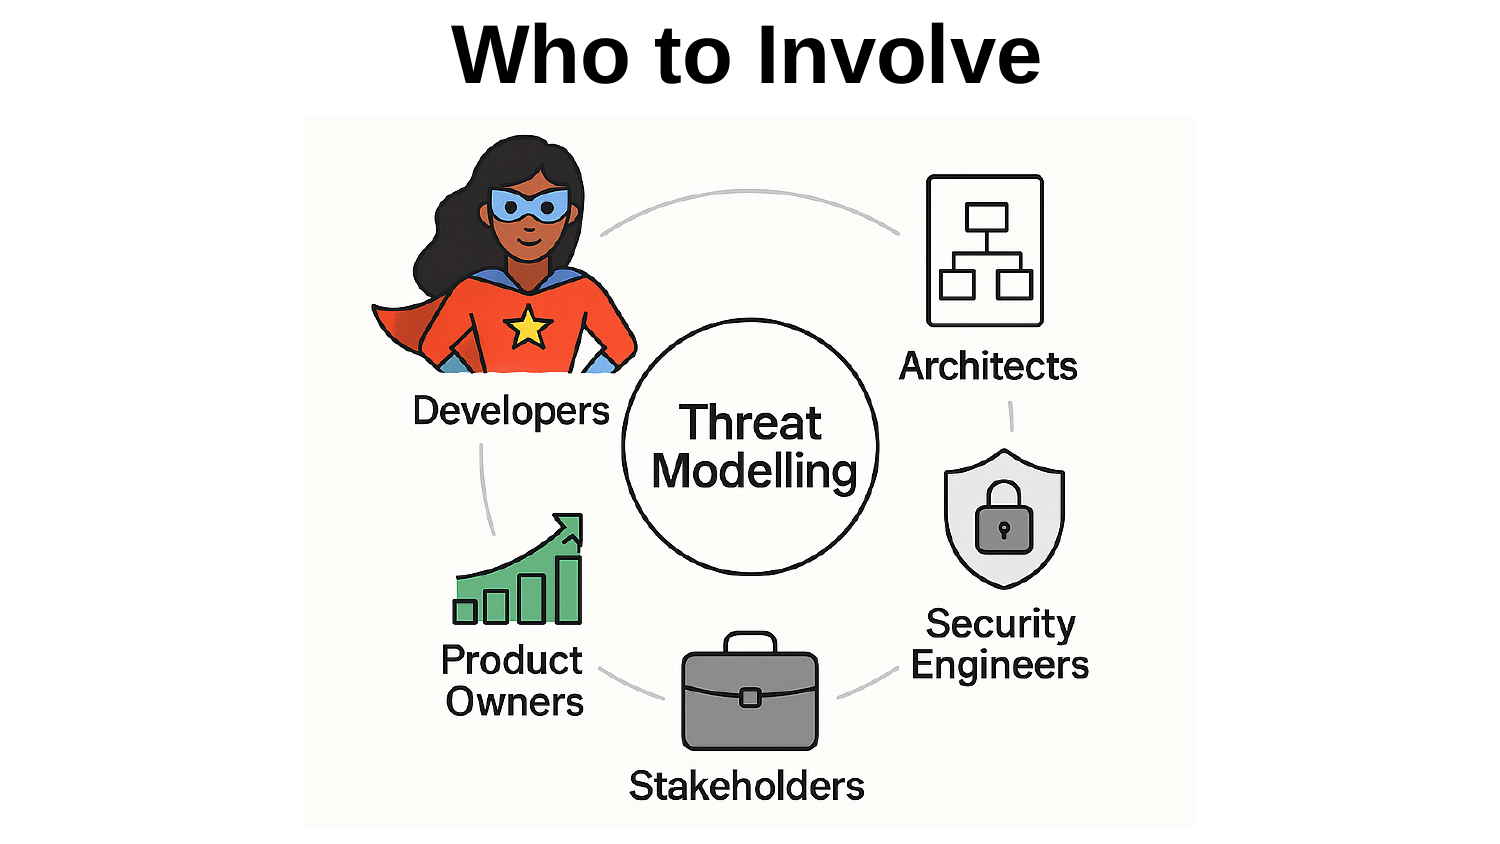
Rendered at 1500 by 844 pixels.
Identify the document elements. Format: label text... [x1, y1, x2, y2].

text_box Who to Involve [440, 0, 1060, 115]
picture [303, 115, 1196, 828]
